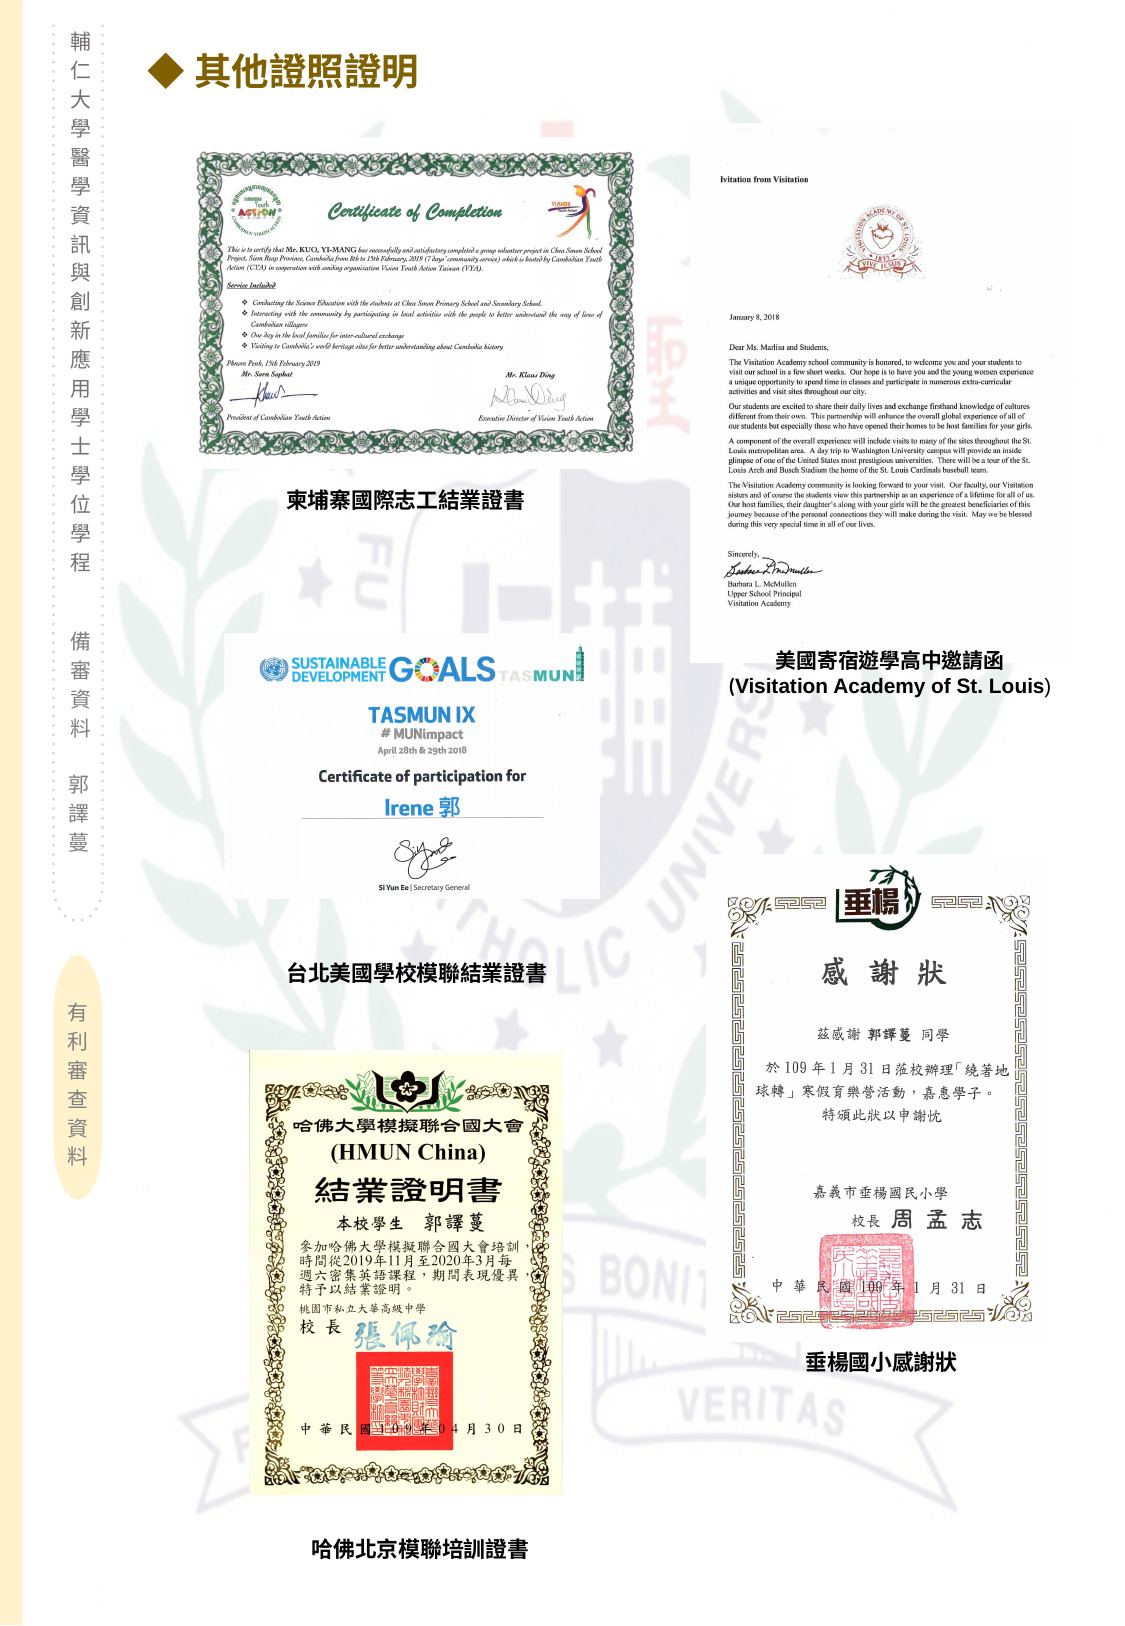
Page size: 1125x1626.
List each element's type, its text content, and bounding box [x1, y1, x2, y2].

picture [690, 123, 1072, 663]
text_box 輔仁大學醫學資訊與創新應用學士學位學程 [69, 22, 92, 575]
text_box ◆其他證照證明 [133, 40, 541, 101]
picture [249, 1050, 563, 1495]
picture [179, 69, 647, 538]
text_box 垂楊國小感謝狀 [790, 1342, 973, 1383]
picture [225, 578, 600, 954]
text_box 備審資料 [68, 622, 92, 741]
text_box 美國寄宿遊學高中邀請函 (Visitation Academy of St. Louis) [709, 663, 1071, 705]
text_box [0, 0, 23, 1625]
text_box [53, 24, 103, 921]
text_box 郭譯蔓 [66, 766, 97, 855]
text_box 台北美國學校模聯結業證書 [271, 951, 563, 993]
picture [706, 854, 1051, 1342]
text_box 哈佛北京模聯培訓證書 [297, 1528, 703, 1570]
text_box 有利審查資料 [65, 993, 103, 1170]
text_box [53, 954, 101, 1200]
